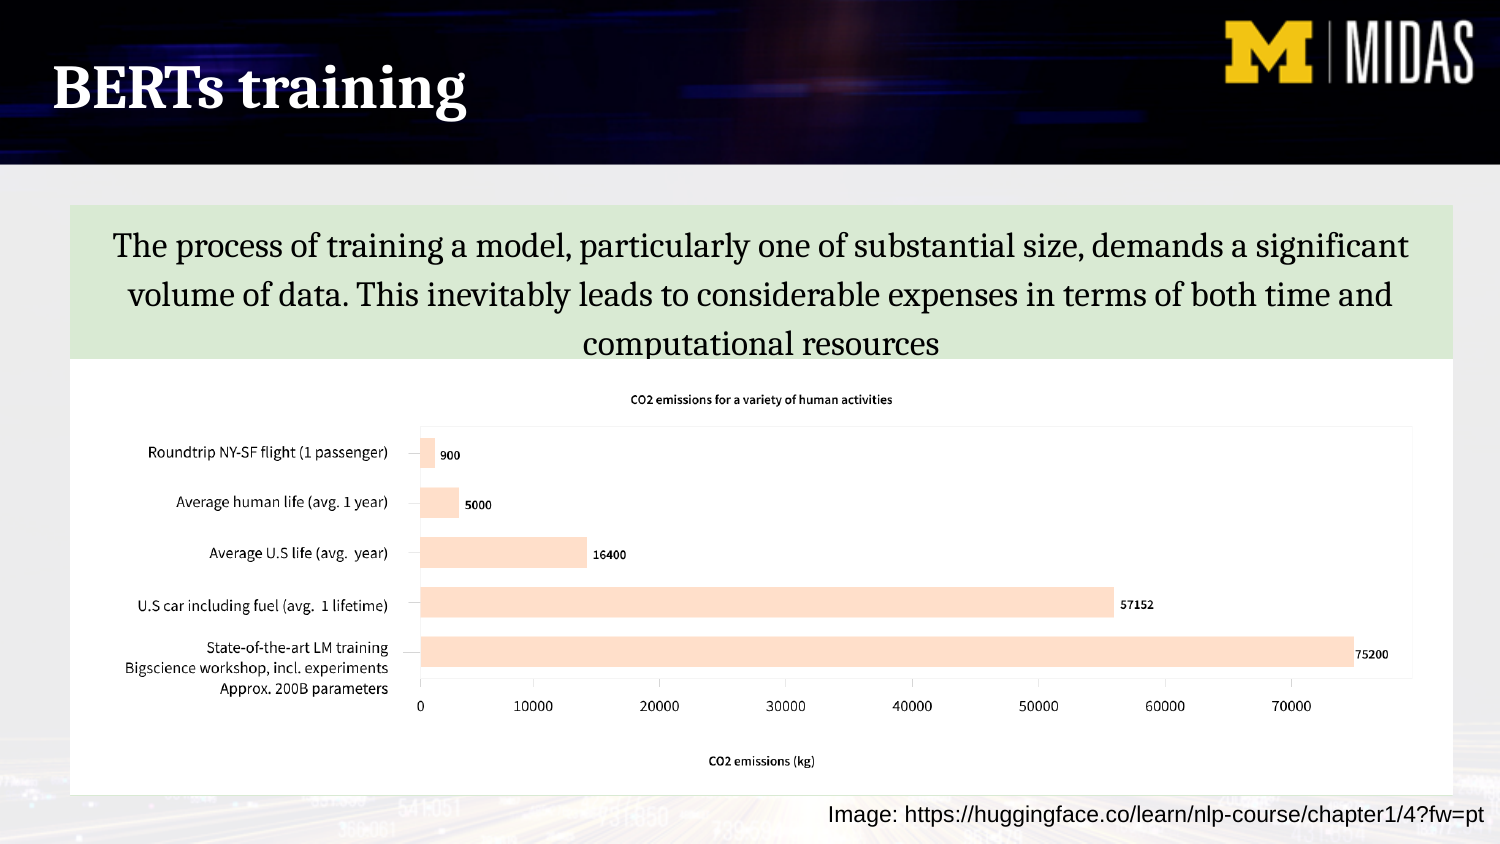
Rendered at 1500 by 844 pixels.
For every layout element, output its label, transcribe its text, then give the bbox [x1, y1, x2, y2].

text_box BERTs training [37, 31, 1244, 137]
picture [0, 0, 1500, 844]
text_box The process of training a model, particularly one of substantial size, demands a significant volume of data. This inevitably leads to considerable expenses in terms of both time and computational resources [70, 201, 1453, 359]
text_box Image: https://huggingface.co/learn/nlp-course/chapter1/4?fw=pt [176, 785, 1500, 841]
